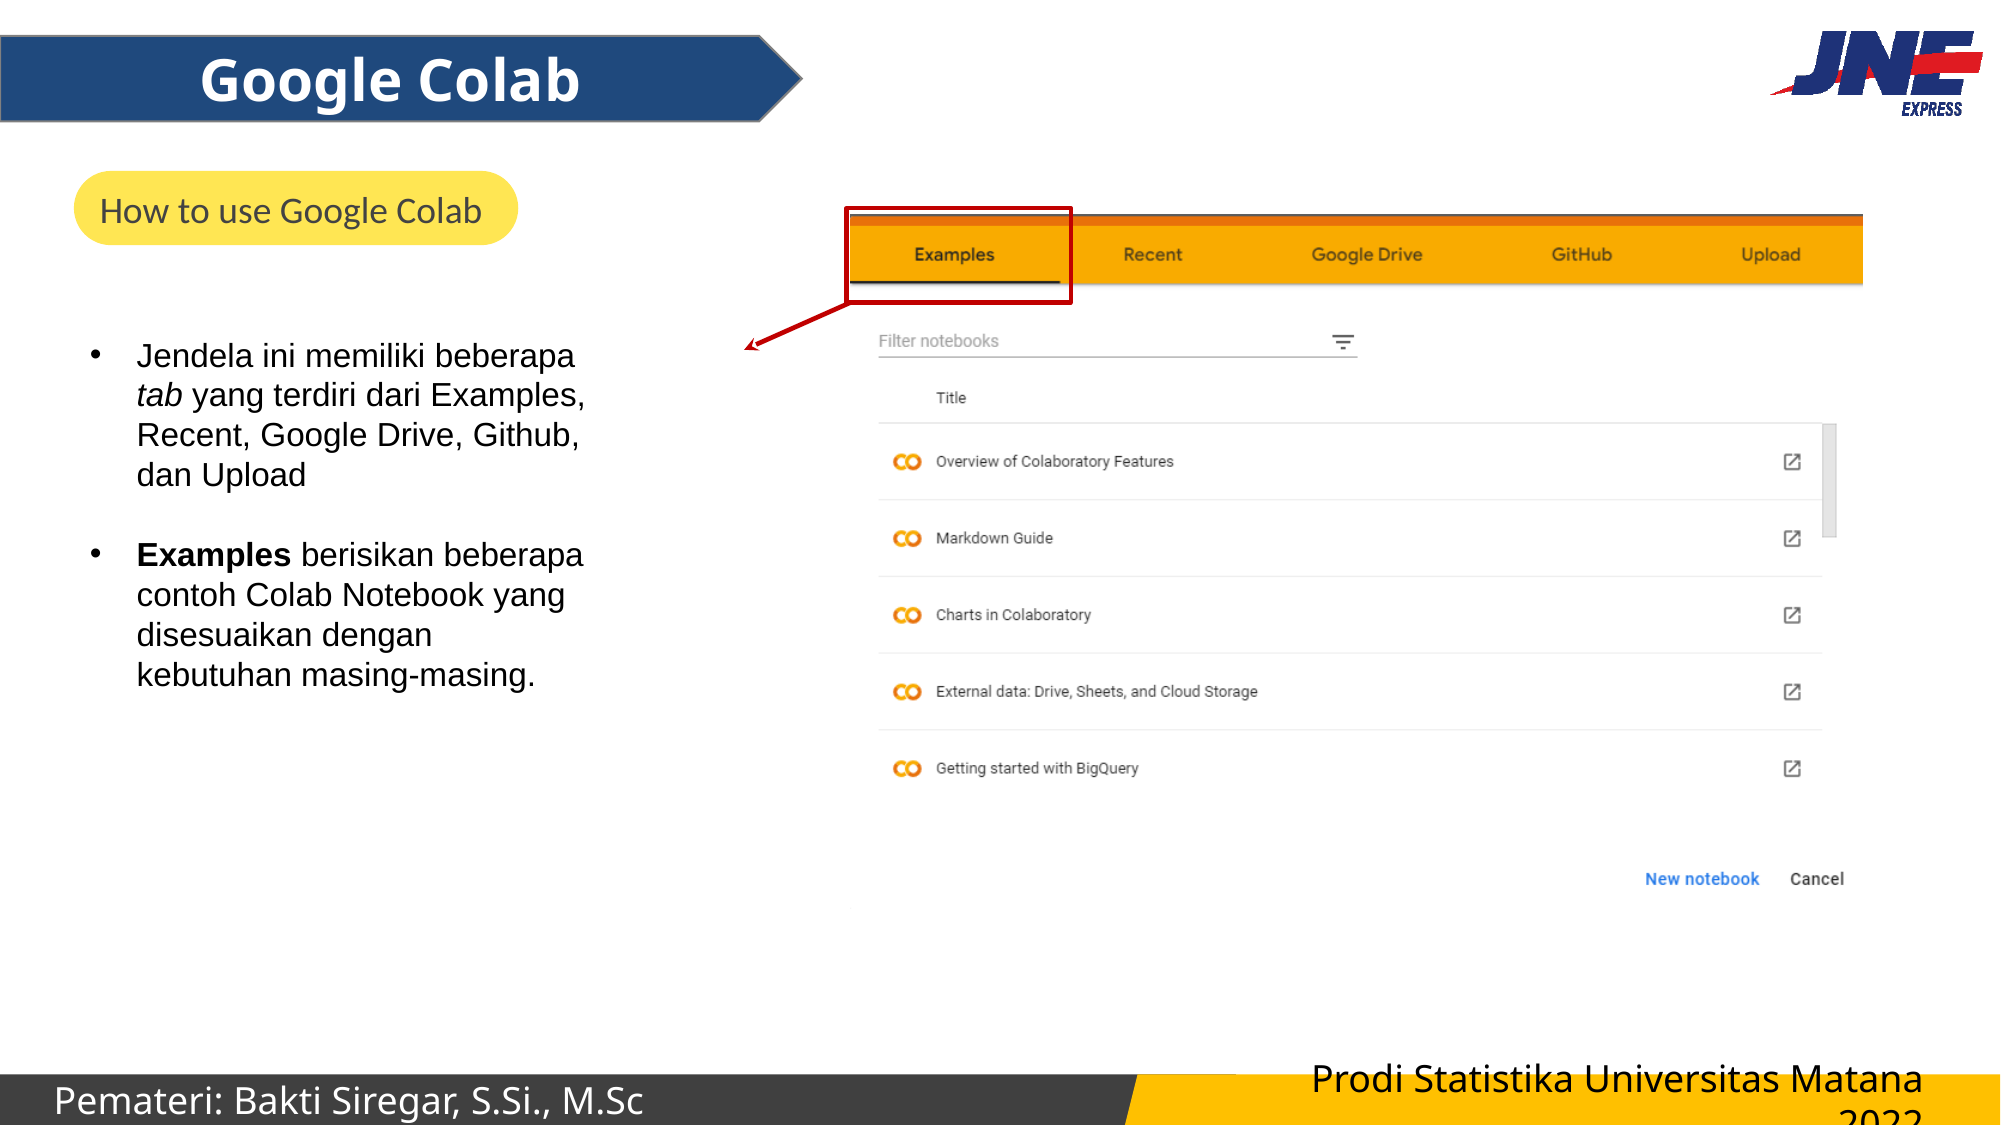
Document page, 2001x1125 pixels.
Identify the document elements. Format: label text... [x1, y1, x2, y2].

text_box How to use Google Colab [73, 170, 519, 246]
text_box Jendela ini memiliki beberapa tab yang terdiri dari Examples, Recent, Google Drive, Github, dan Upload Examples berisikan beberapa contoh Colab Notebook yang disesuaikan dengan kebutuhan masing-masing. [54, 326, 610, 781]
picture [850, 214, 1863, 909]
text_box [744, 302, 851, 350]
picture [1770, 31, 1983, 116]
text_box Google Colab [0, 34, 804, 123]
text_box [846, 208, 1071, 302]
